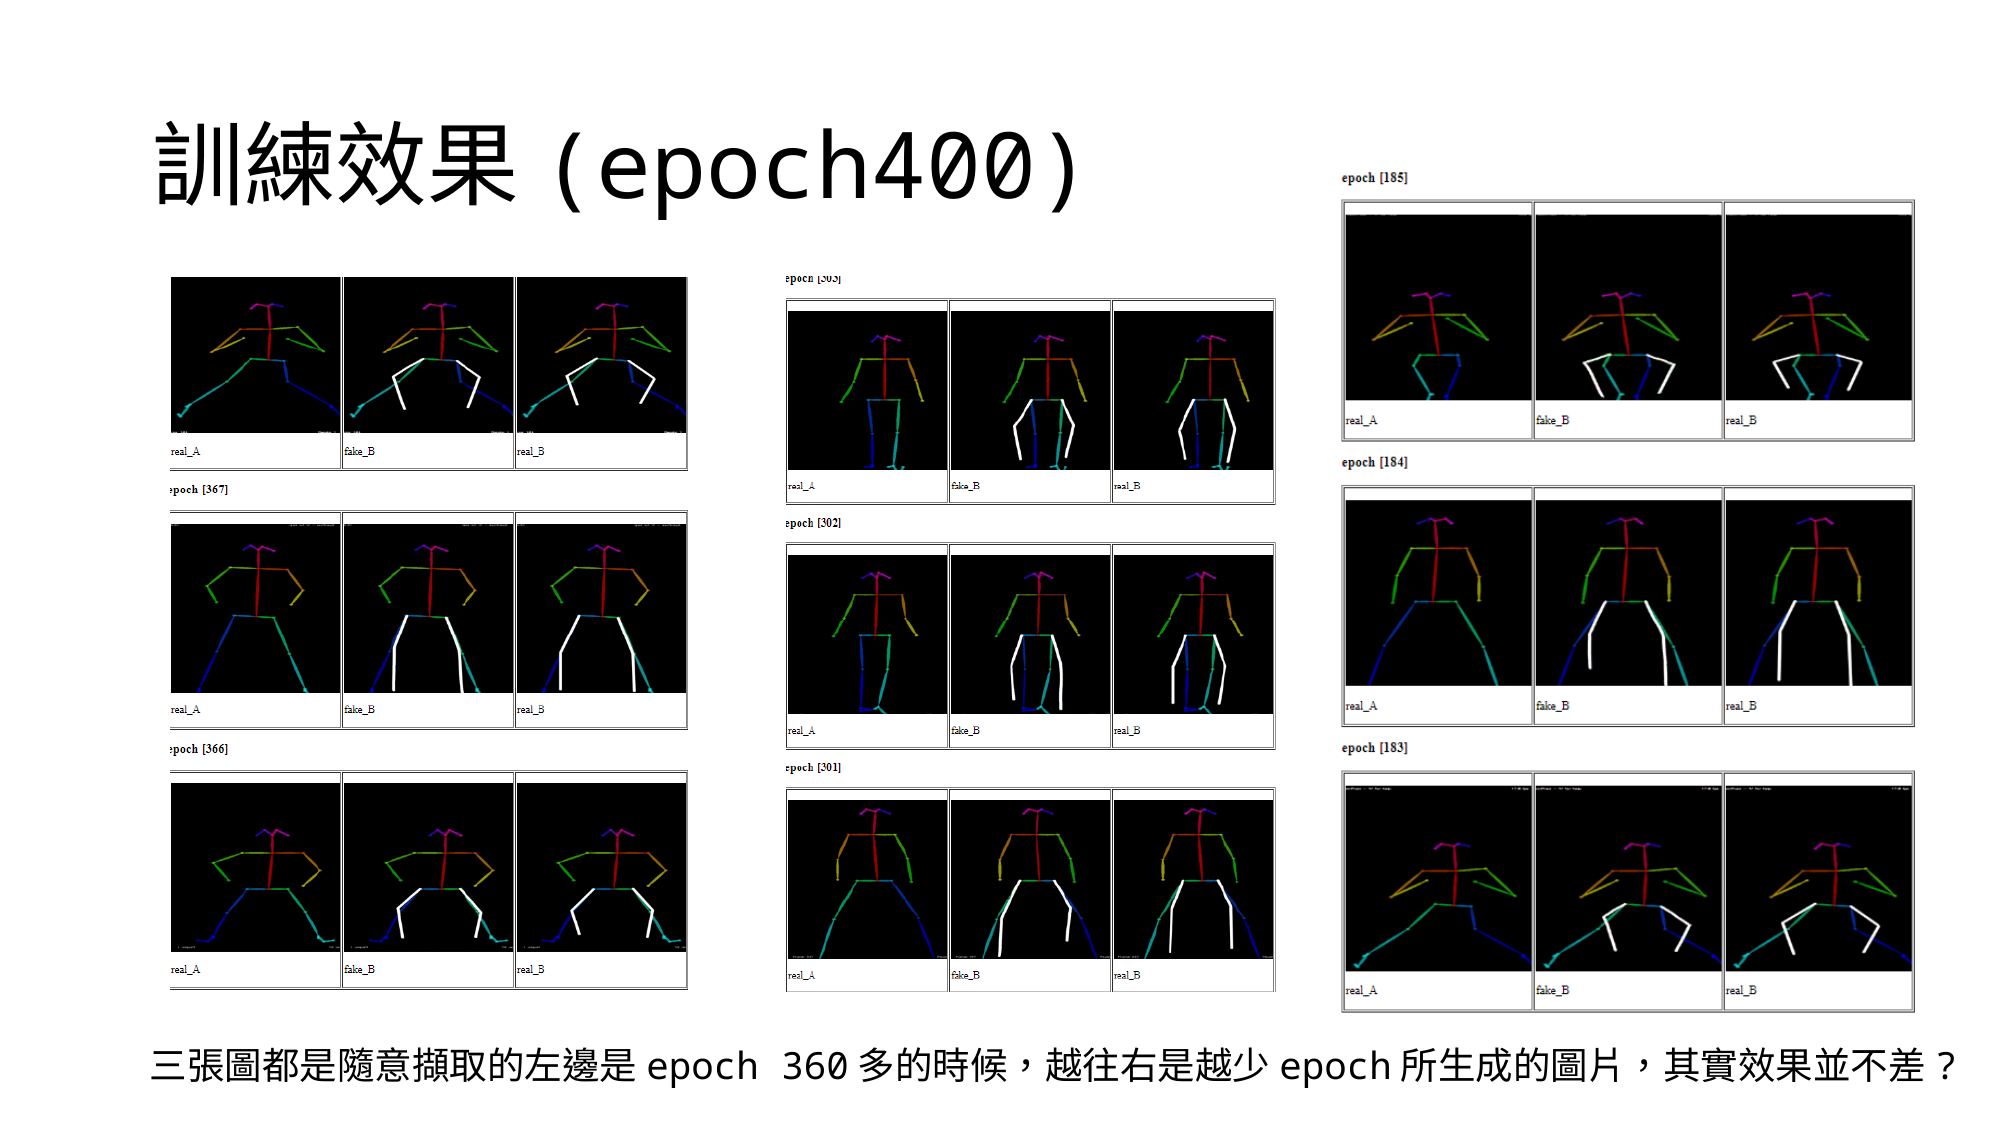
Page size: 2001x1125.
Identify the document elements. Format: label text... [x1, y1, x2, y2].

picture [786, 276, 1276, 992]
picture [1336, 168, 1916, 1017]
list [170, 277, 688, 992]
title 訓練效果(epoch400) [137, 59, 1863, 278]
text_box 三張圖都是隨意擷取的左邊是epoch 360多的時候，越往右是越少epoch所生成的圖片，其實效果並不差? [135, 1034, 1972, 1095]
